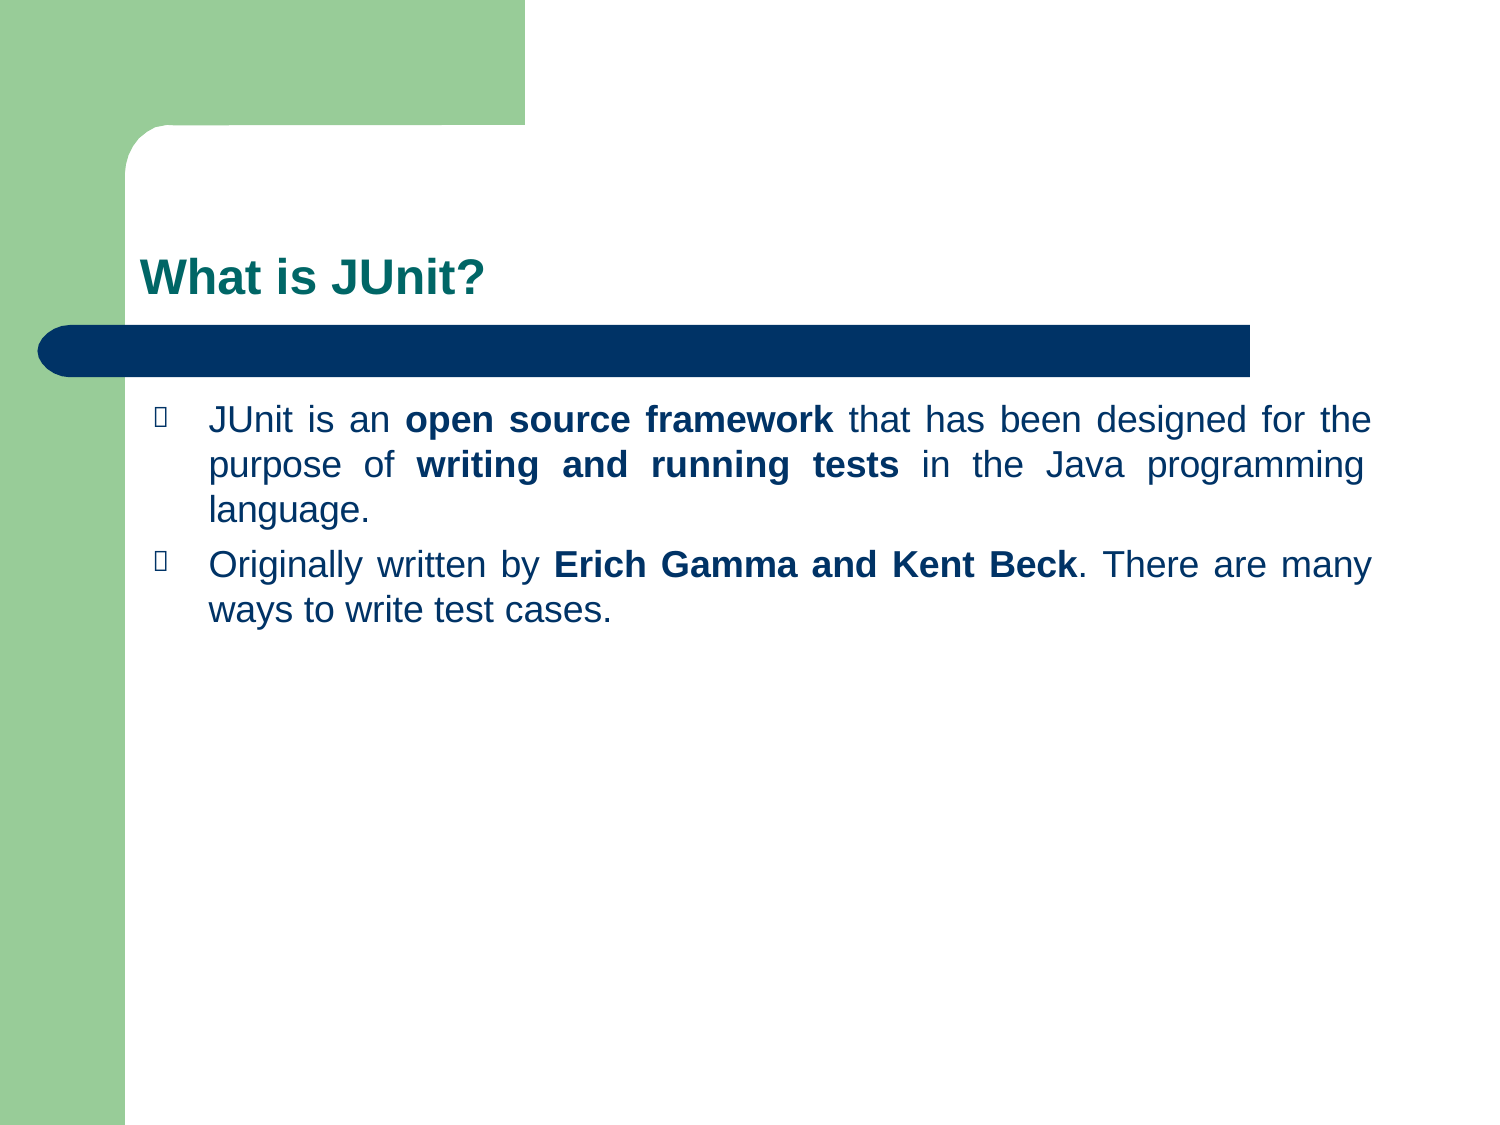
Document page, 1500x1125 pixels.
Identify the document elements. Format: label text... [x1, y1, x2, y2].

title What is JUnit? [137, 242, 490, 433]
text_box  [150, 397, 176, 433]
text_box  [150, 541, 176, 578]
text_box JUnit is an open source framework that has been designed for the purpose of writing and running tests in the Java programming language. Originally written by Erich Gamma and Kent Beck. There are many ways to write test cases. [206, 393, 1388, 630]
